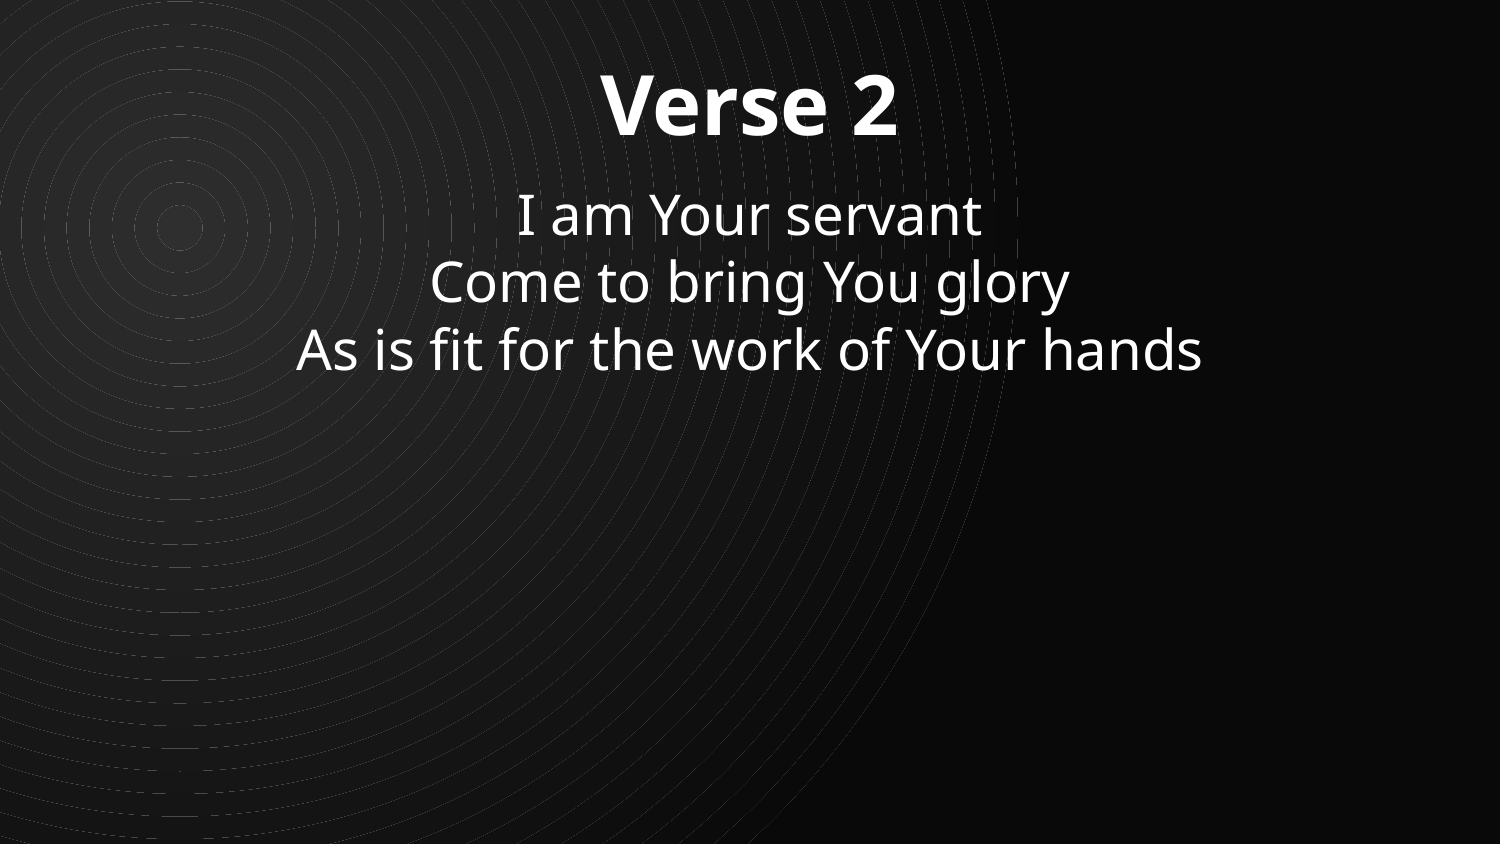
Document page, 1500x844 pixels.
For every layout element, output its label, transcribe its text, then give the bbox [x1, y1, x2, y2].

text_box I am Your servant Come to bring You glory As is fit for the work of Your hands [74, 171, 1425, 457]
text_box Verse 2 [74, 45, 1425, 160]
